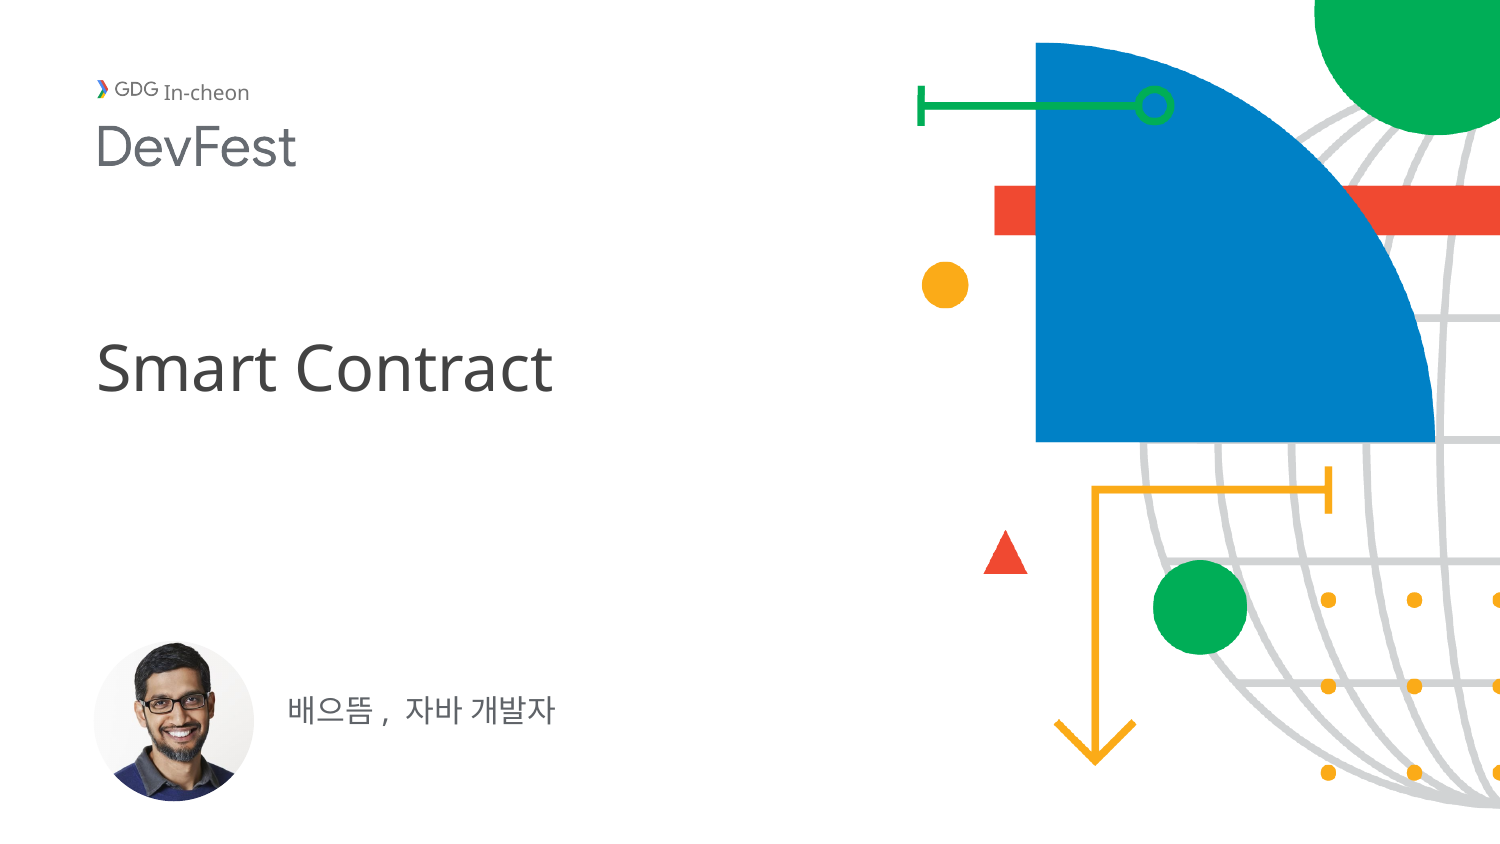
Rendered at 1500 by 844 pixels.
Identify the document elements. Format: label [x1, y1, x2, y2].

picture [0, 0, 1500, 844]
text_box [70, 57, 673, 216]
